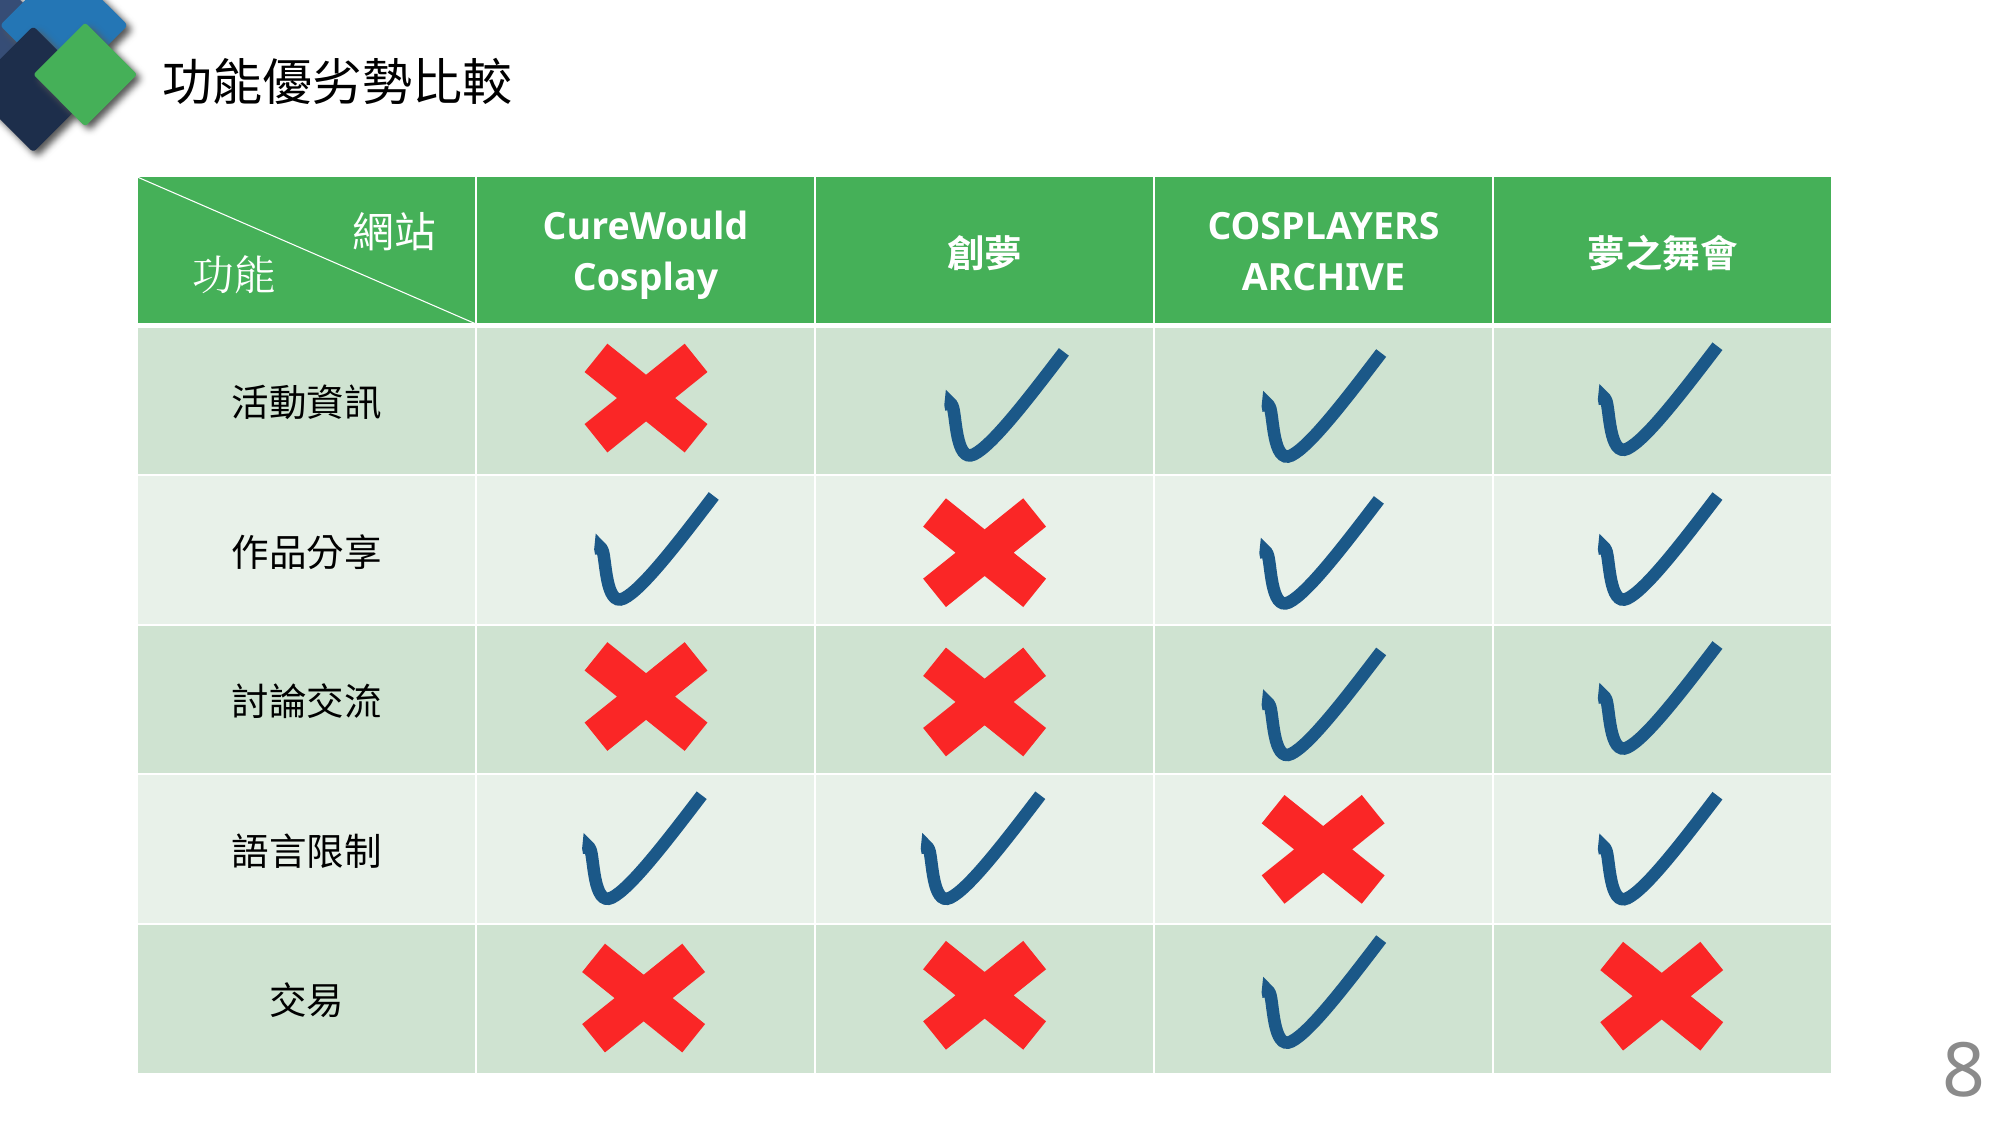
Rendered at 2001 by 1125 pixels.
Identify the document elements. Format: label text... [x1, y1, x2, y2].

table_header CureWould Cosplay [478, 177, 814, 323]
text_box [1598, 940, 1725, 1042]
text_box [1603, 644, 1719, 750]
table_cell [477, 925, 814, 1073]
text_box [1603, 495, 1719, 601]
table_cell [816, 328, 1153, 474]
text_box [599, 495, 715, 601]
table_cell 語言限制 [138, 775, 475, 923]
text_box [921, 496, 1048, 609]
text_box [1266, 352, 1383, 458]
text_box [583, 640, 709, 753]
table_cell 作品分享 [138, 476, 475, 624]
text_box [921, 646, 1048, 758]
table_cell [816, 476, 1153, 624]
text_box [921, 939, 1048, 1052]
table_cell [816, 925, 1153, 1073]
table_cell [1494, 626, 1831, 773]
table_cell [816, 626, 1153, 773]
table_cell [477, 775, 814, 923]
table_cell [477, 626, 814, 773]
text_box [926, 794, 1042, 900]
table_cell [816, 775, 1153, 923]
table_cell [477, 328, 814, 474]
text_box [580, 942, 707, 1054]
table_cell [1155, 925, 1492, 1073]
text_box [1264, 499, 1380, 605]
table_header 創夢 [816, 177, 1153, 323]
table_cell [1494, 328, 1831, 474]
table_cell 交易 [138, 925, 475, 1073]
text_box [1603, 345, 1719, 451]
text_box [1266, 650, 1383, 756]
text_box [127, 172, 478, 325]
table_header COSPLAYERS ARCHIVE [1155, 177, 1492, 323]
table_cell [1155, 476, 1492, 624]
table_cell [1155, 775, 1492, 923]
table_cell [1494, 925, 1831, 1073]
text_box [1603, 795, 1719, 901]
table_header 夢之舞會 [1494, 177, 1831, 323]
table_cell [1155, 626, 1492, 773]
text_box [1266, 938, 1383, 1044]
table_cell [1494, 476, 1831, 624]
slide_number 8 [1515, 1042, 2000, 1103]
text_box [587, 794, 703, 900]
table_cell 討論交流 [138, 626, 475, 773]
text_box [949, 351, 1065, 457]
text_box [0, 0, 733, 134]
table_cell [477, 476, 814, 624]
text_box [1260, 793, 1387, 906]
table_cell [1494, 775, 1831, 923]
table_cell 活動資訊 [138, 328, 475, 474]
text_box [583, 342, 709, 454]
table_cell [1155, 328, 1492, 474]
